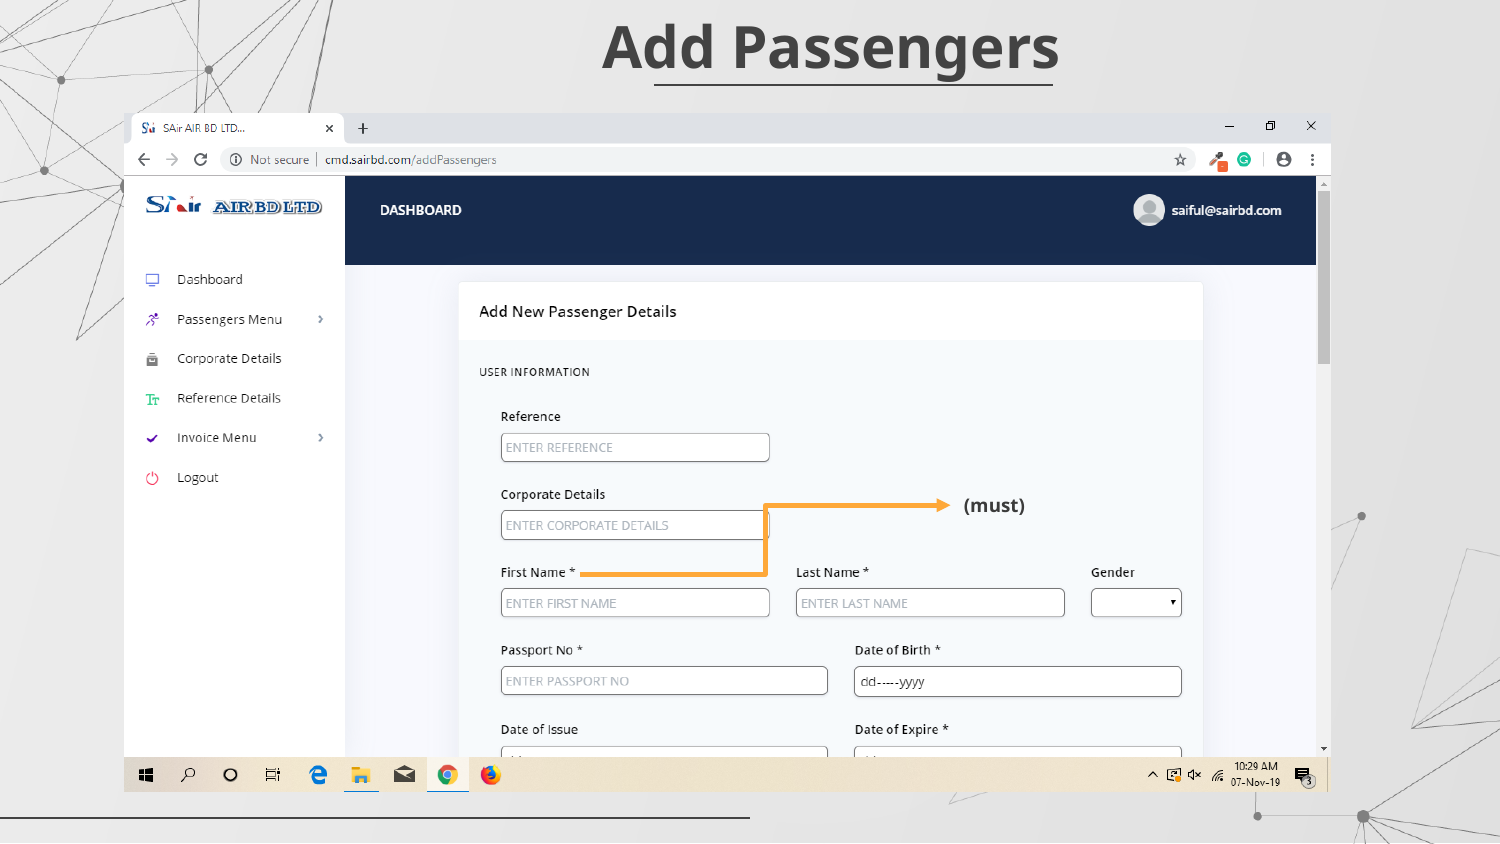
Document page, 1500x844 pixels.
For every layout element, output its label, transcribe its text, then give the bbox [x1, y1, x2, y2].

picture [0, 0, 1500, 844]
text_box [579, 504, 951, 575]
title Add Passengers [423, 2, 1076, 96]
